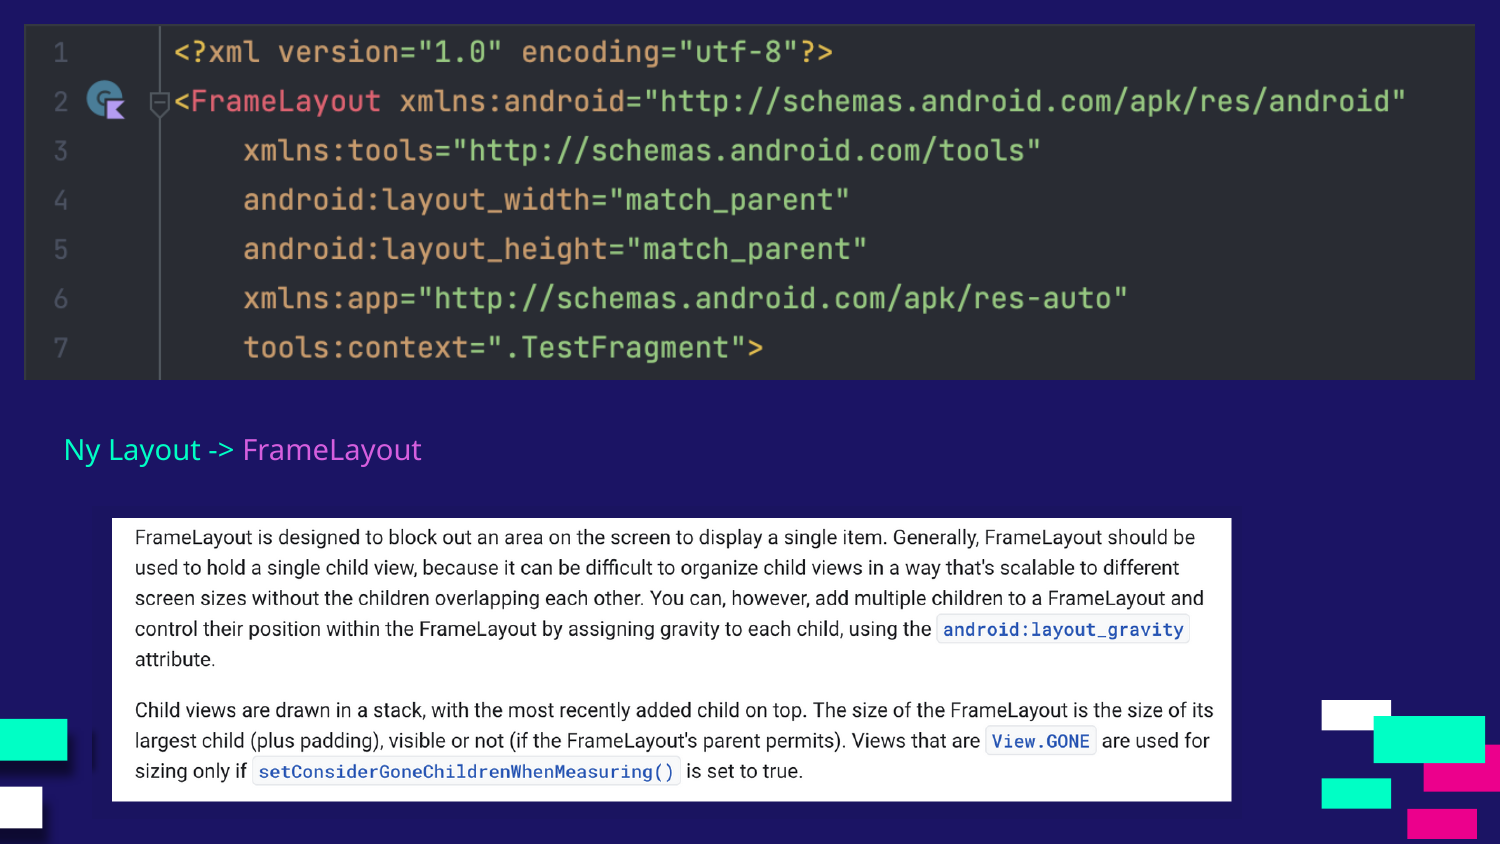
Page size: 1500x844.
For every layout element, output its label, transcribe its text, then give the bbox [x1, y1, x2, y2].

text_box [0, 786, 43, 829]
text_box Ny Layout -> FrameLayout [48, 415, 1011, 481]
text_box [1321, 700, 1392, 731]
text_box [1423, 744, 1500, 792]
picture [92, 506, 1242, 819]
text_box [1321, 778, 1392, 809]
text_box [1407, 808, 1477, 839]
picture [24, 24, 1476, 380]
text_box [0, 718, 68, 761]
text_box [1373, 716, 1486, 764]
